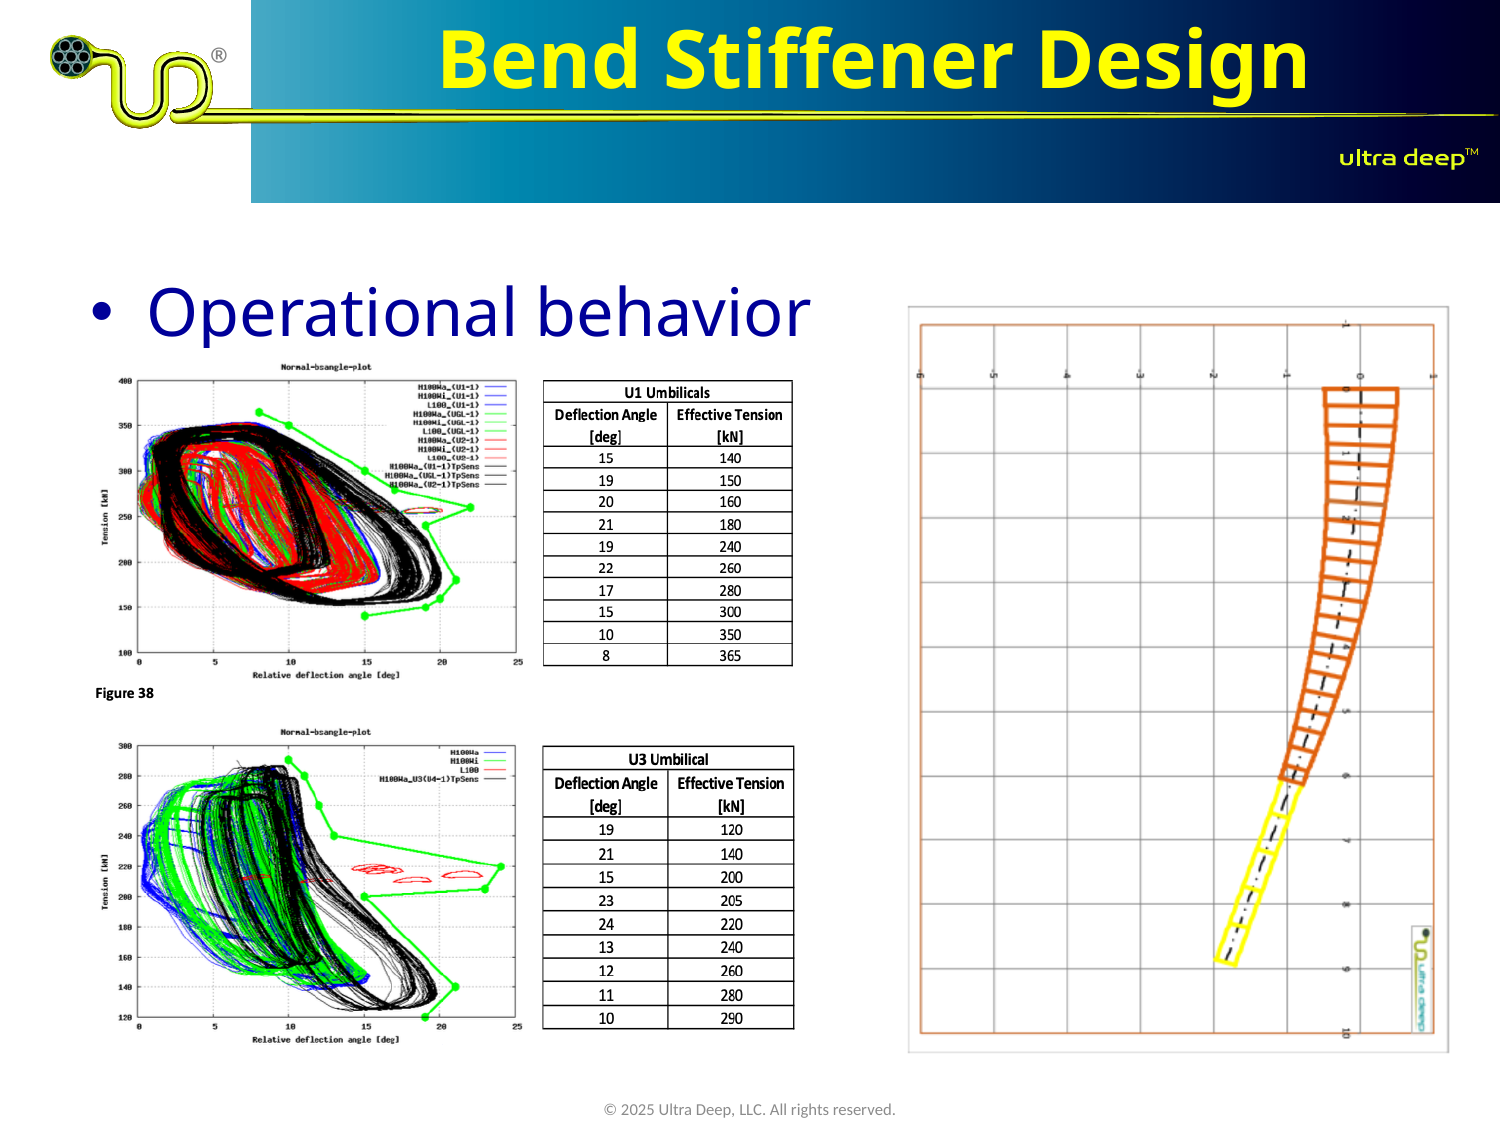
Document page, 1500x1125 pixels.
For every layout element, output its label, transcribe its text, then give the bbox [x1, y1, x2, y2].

title Bend Stiffener Design [249, 0, 1500, 113]
picture [88, 296, 1500, 1058]
footer © 2025 Ultra Deep, LLC. All rights reserved. [512, 1092, 988, 1125]
list Operational behavior [75, 262, 1425, 1005]
